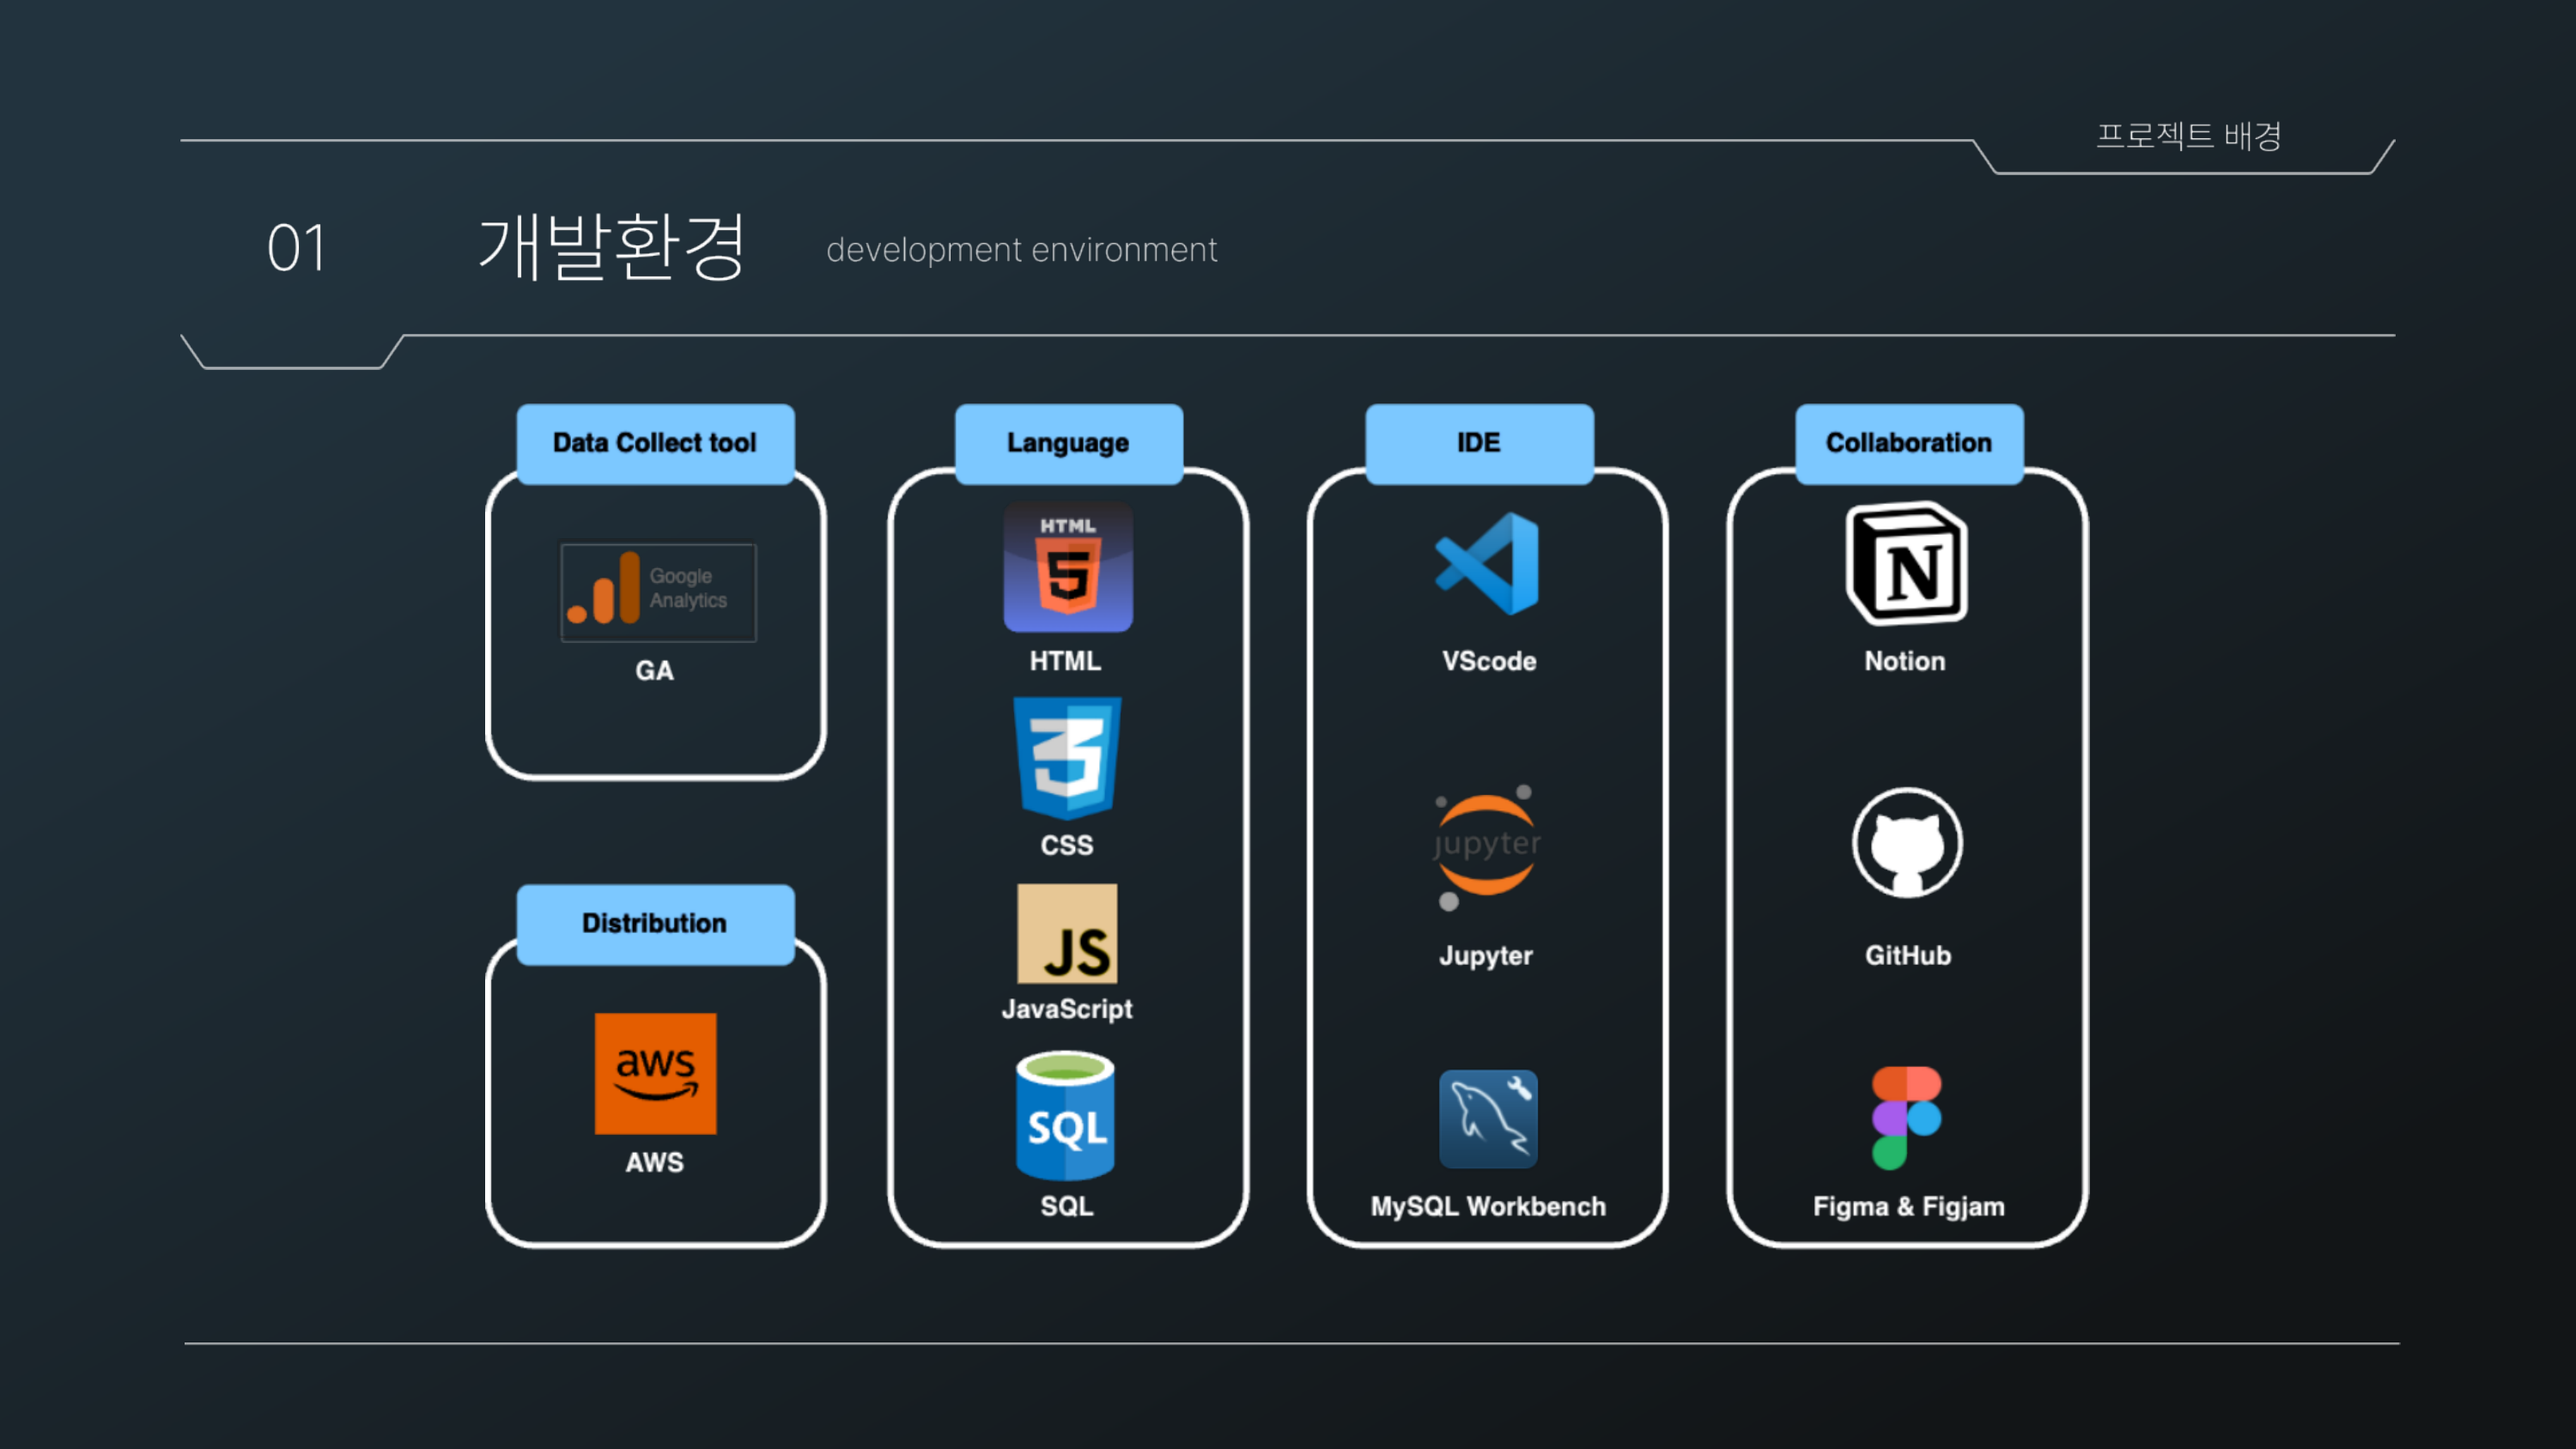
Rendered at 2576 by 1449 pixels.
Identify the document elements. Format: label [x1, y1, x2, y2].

text_box [185, 1342, 2401, 1345]
text_box [2367, 139, 2396, 175]
text_box [825, 334, 2396, 370]
text_box [180, 139, 1988, 175]
text_box [0, 0, 2576, 1449]
text_box [485, 403, 2090, 1263]
text_box [180, 334, 445, 370]
picture [167, 162, 429, 353]
picture [449, 150, 1251, 374]
picture [1992, 102, 2363, 194]
